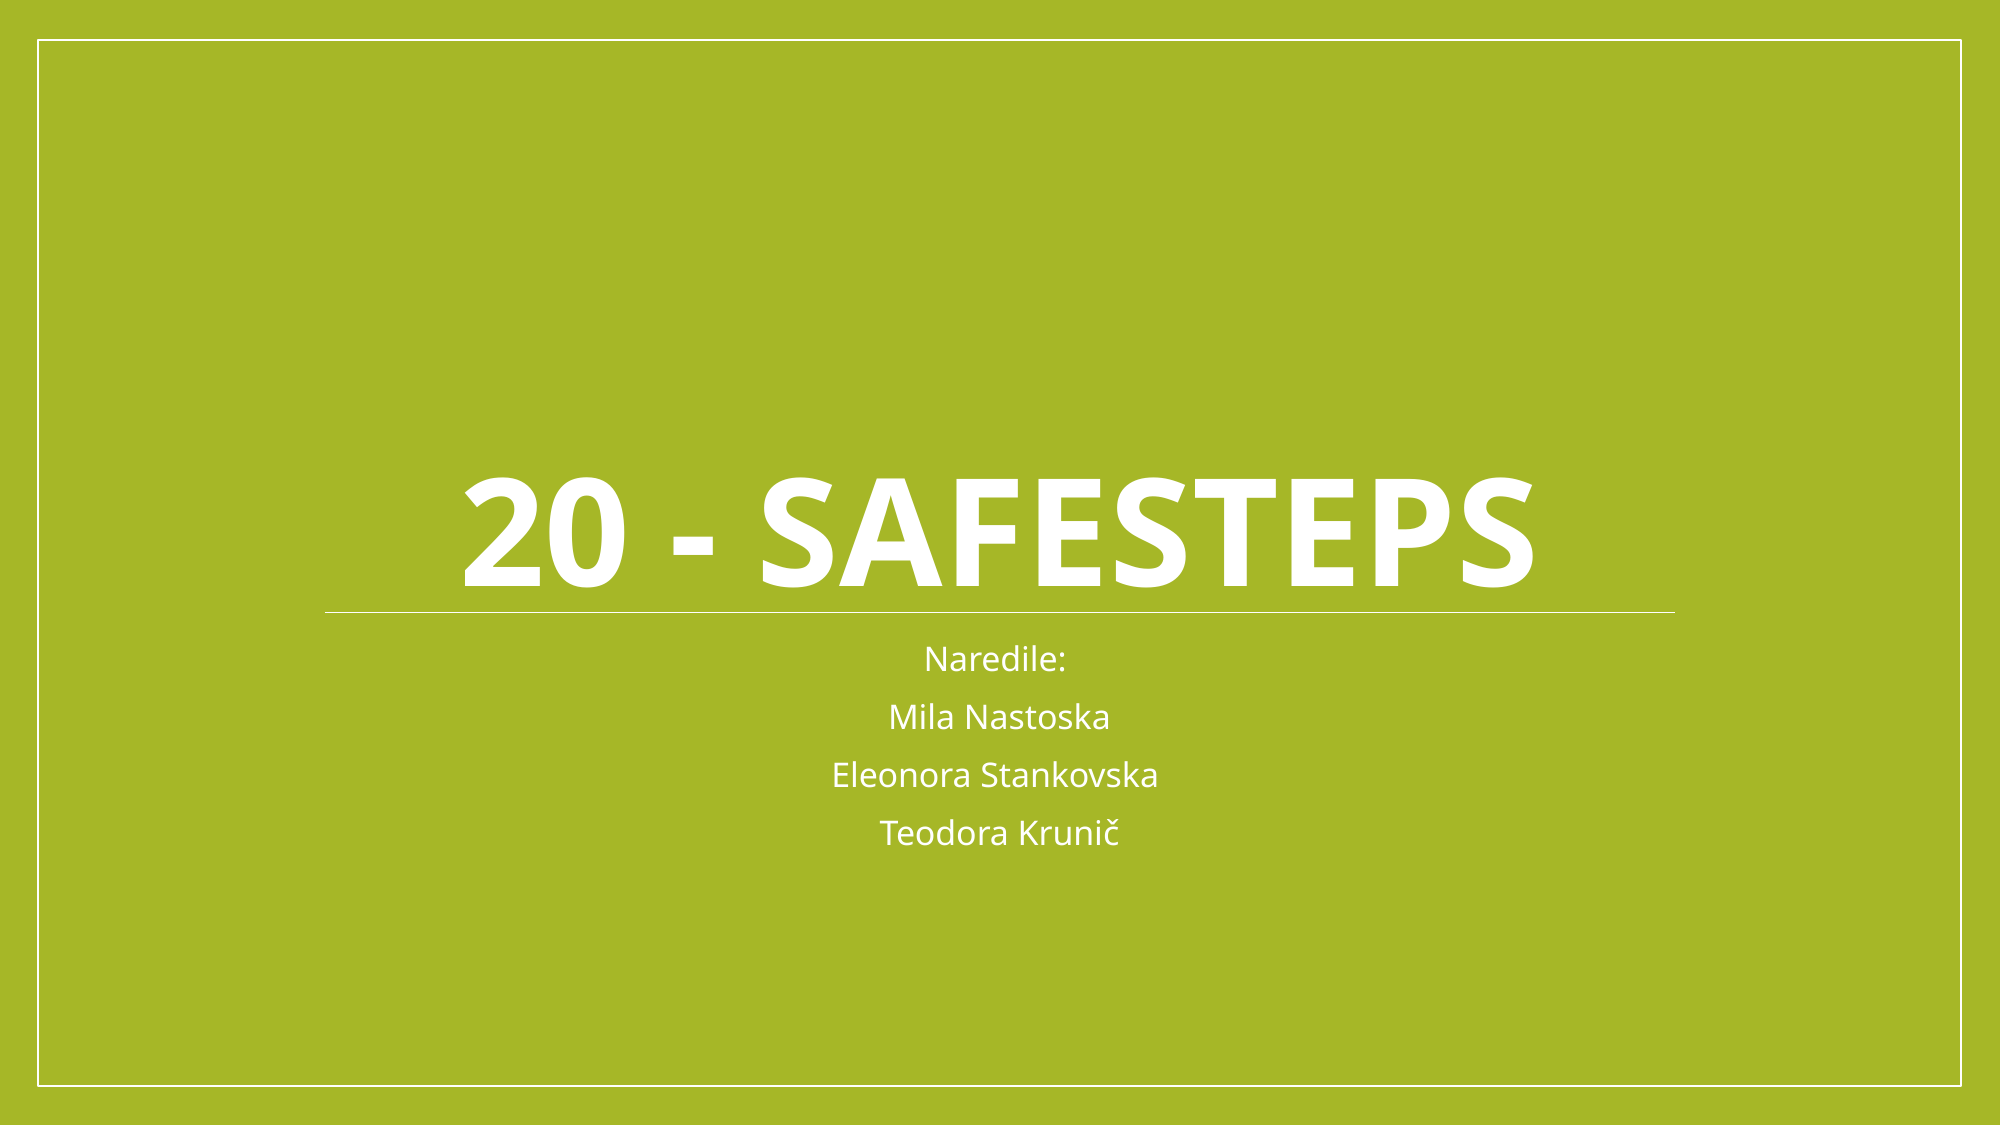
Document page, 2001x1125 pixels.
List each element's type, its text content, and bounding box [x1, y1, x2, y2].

title 20 - SafeSteps [182, 144, 1818, 625]
subtitle Naredile: Mila Nastoska Eleonora Stankovska Teodora Krunič [280, 634, 1719, 863]
